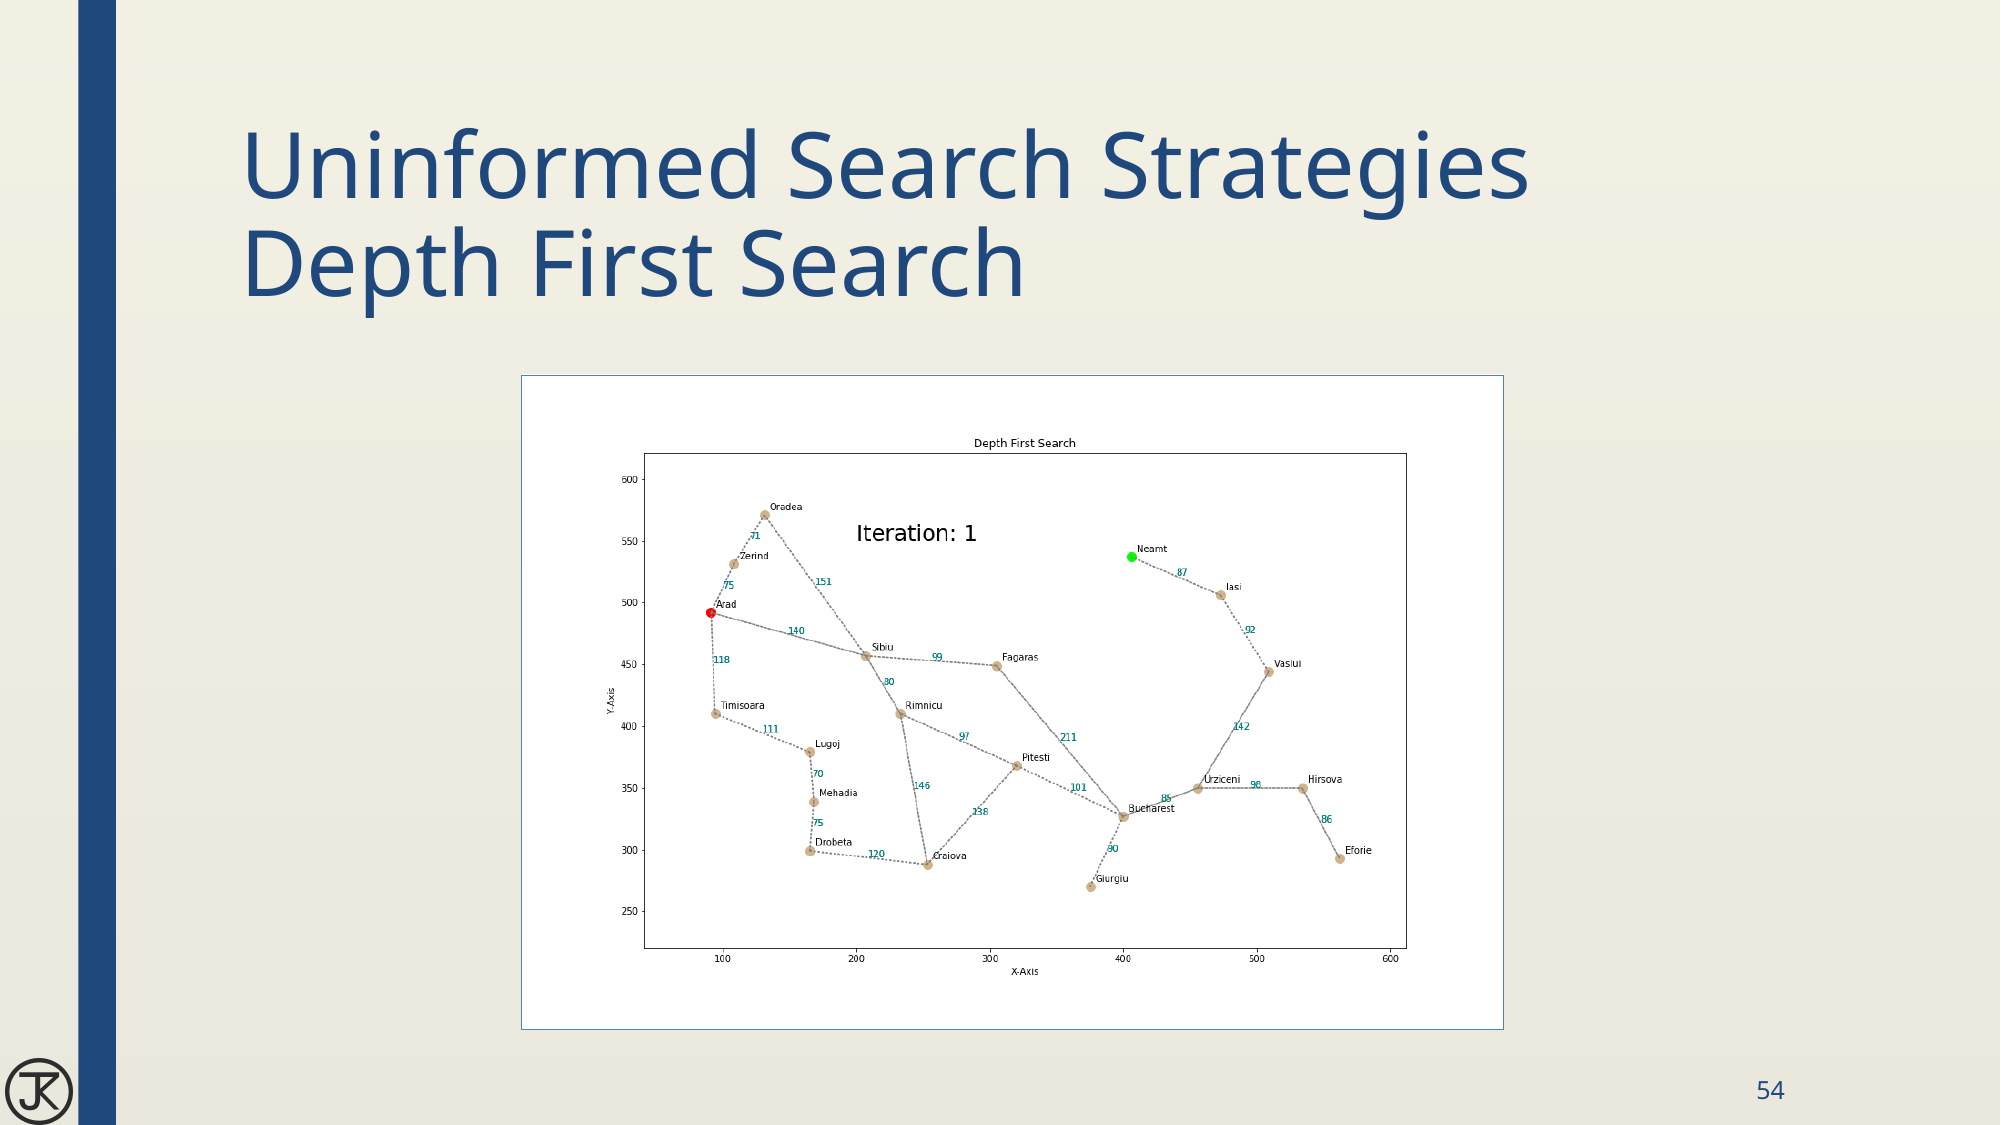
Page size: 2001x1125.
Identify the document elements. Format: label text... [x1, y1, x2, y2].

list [521, 374, 1504, 1030]
picture [5, 1058, 73, 1125]
slide_number 54 [1553, 1058, 1800, 1125]
title Uninformed Search Strategies Depth First Search [225, 112, 1800, 357]
